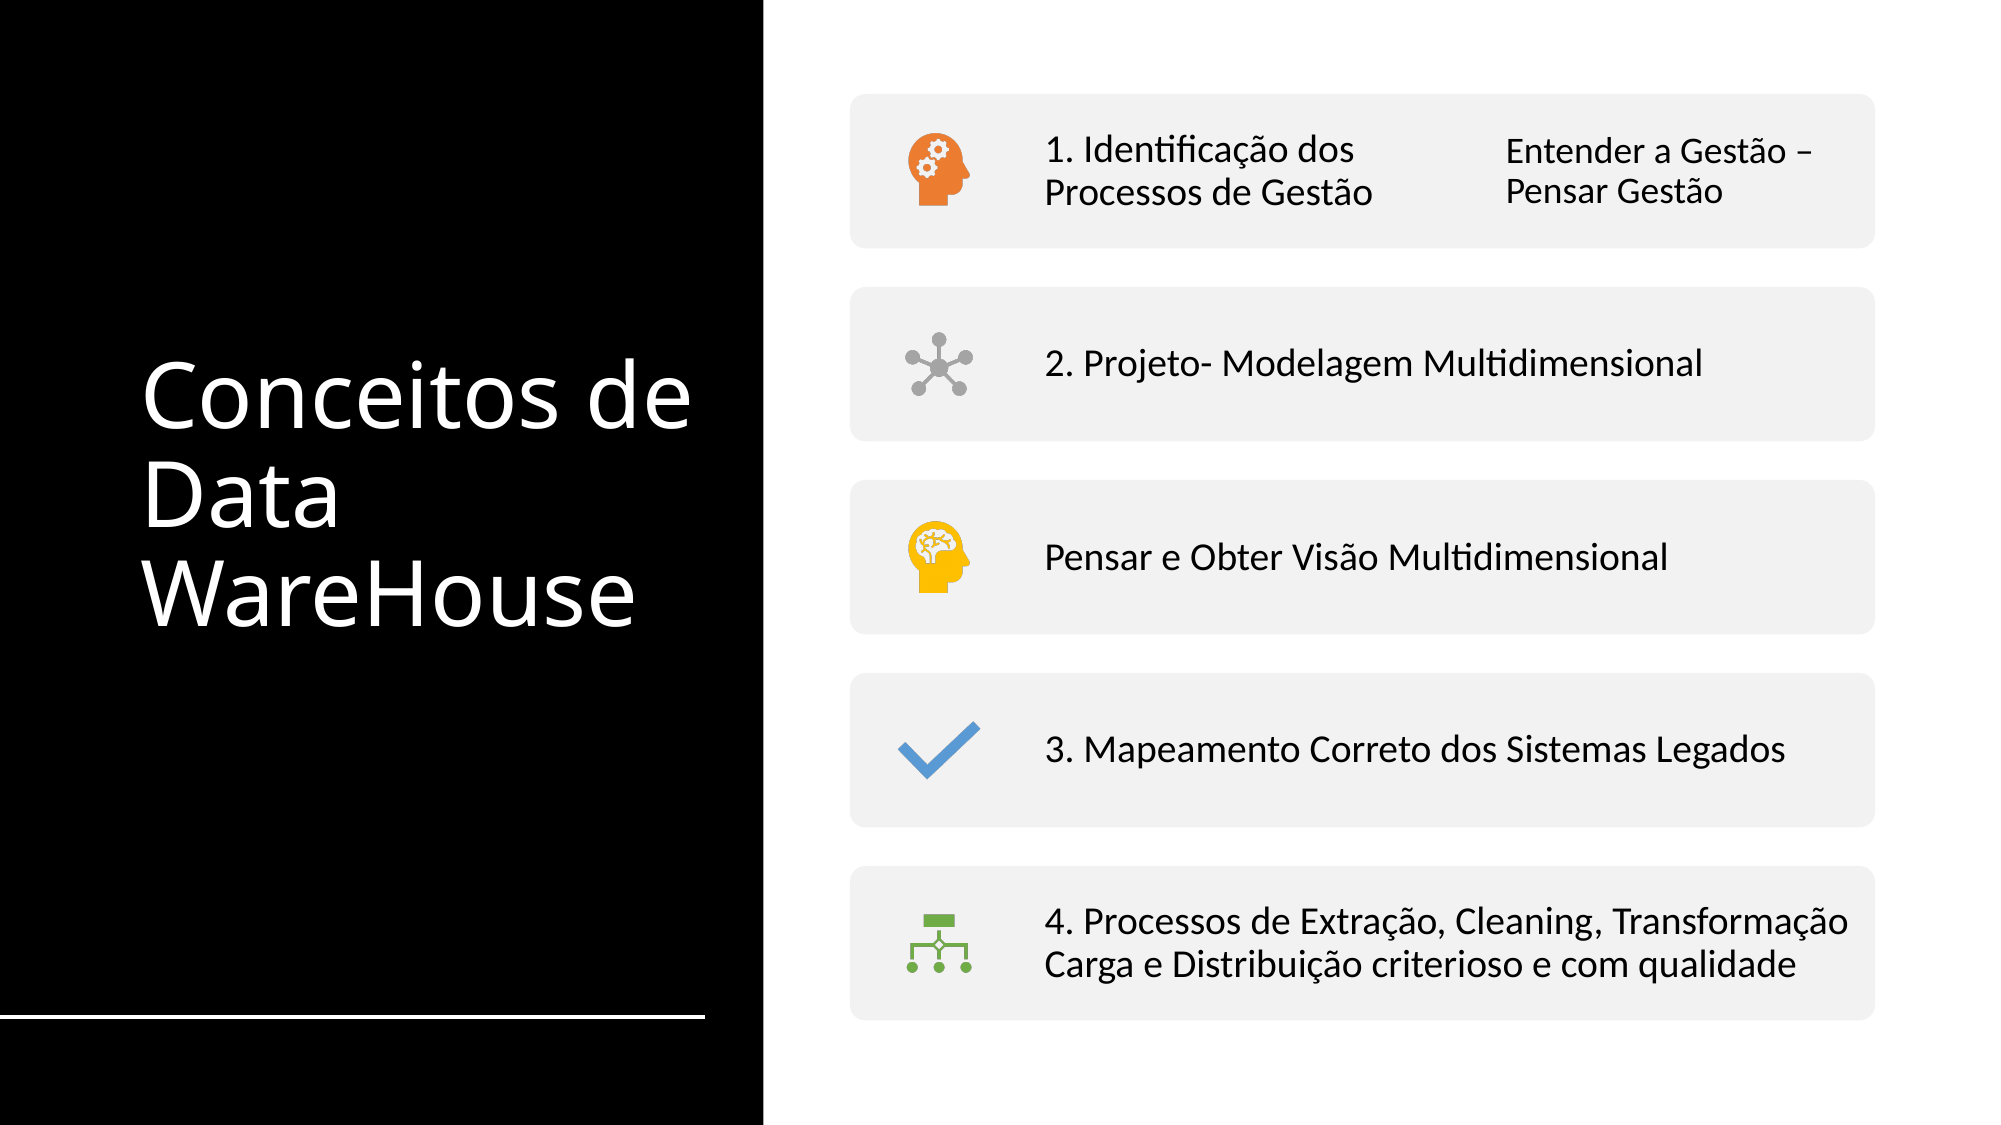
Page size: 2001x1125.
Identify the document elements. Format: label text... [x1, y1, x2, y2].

title Conceitos de Data WareHouse [125, 91, 711, 905]
text_box [0, 0, 764, 1125]
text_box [849, 93, 1875, 1022]
